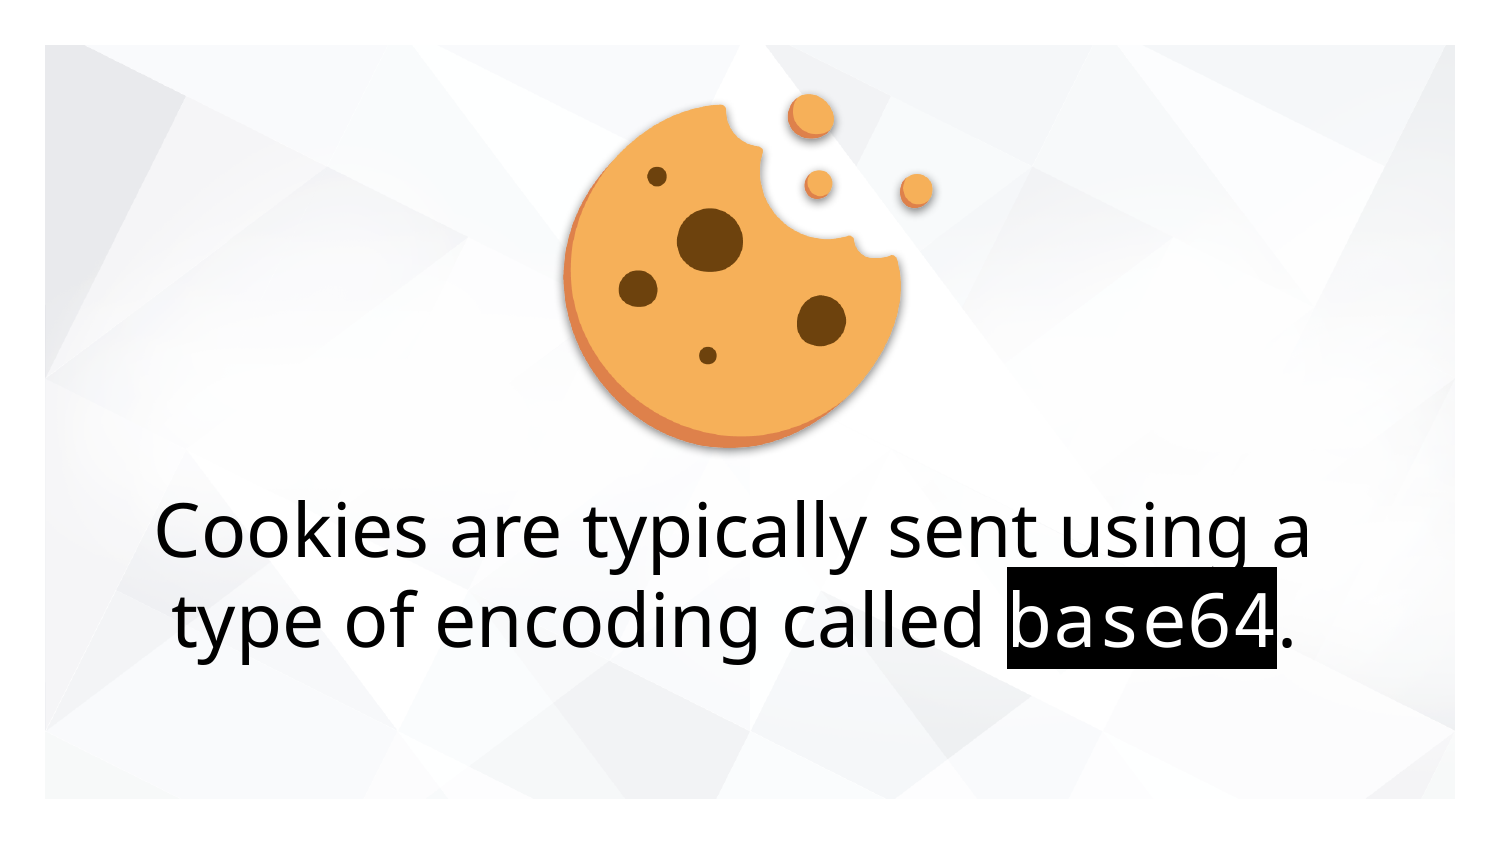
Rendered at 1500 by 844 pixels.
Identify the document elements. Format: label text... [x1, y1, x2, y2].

title Cookies are typically sent using a type of encoding called base64. [38, 467, 1449, 598]
picture [45, 45, 1455, 799]
